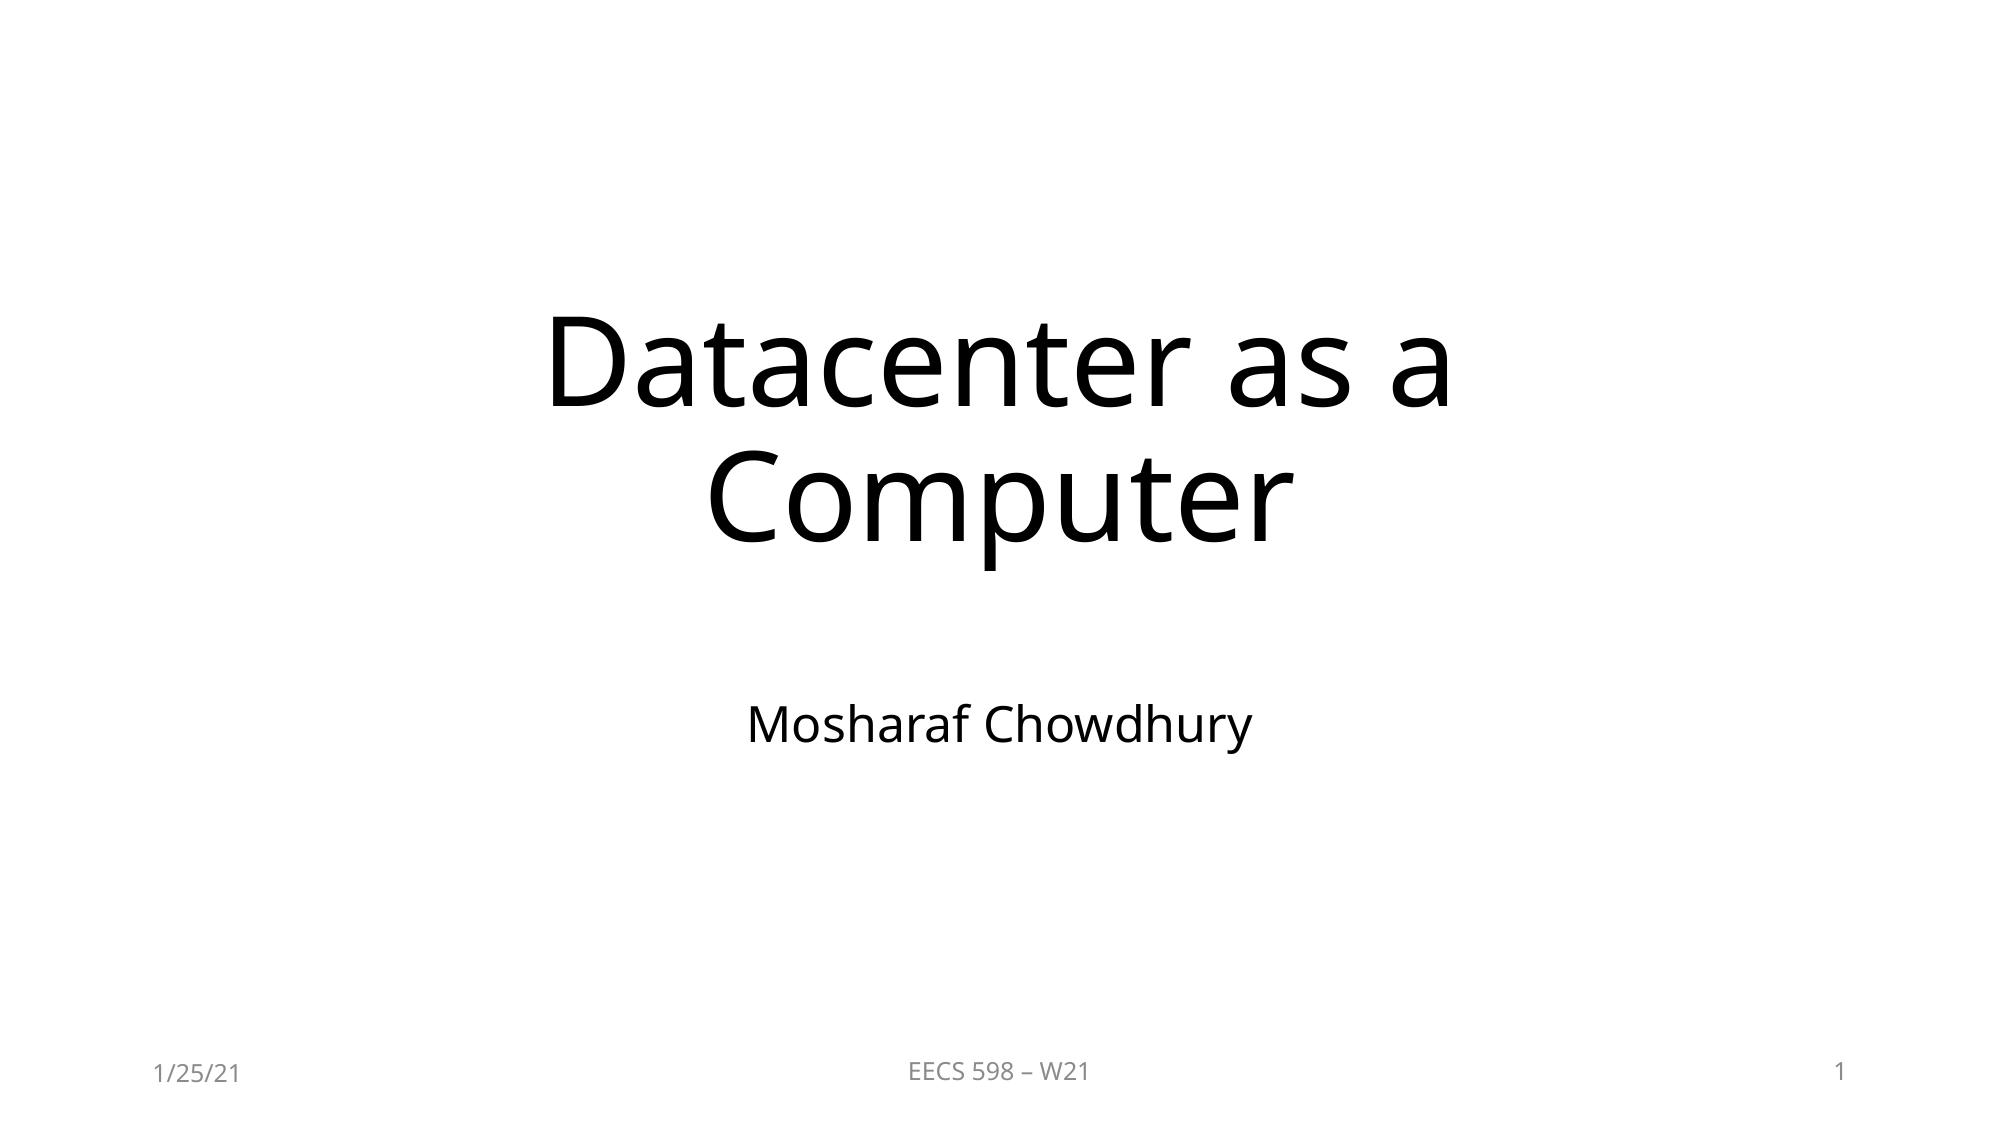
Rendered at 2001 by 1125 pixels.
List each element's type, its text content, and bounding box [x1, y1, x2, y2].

title Datacenter as a Computer [249, 184, 1750, 576]
subtitle Mosharaf Chowdhury [249, 590, 1750, 863]
slide_number 1 [1412, 1042, 1863, 1103]
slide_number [137, 1042, 588, 1103]
footer EECS 598 – W21 [662, 1042, 1338, 1103]
